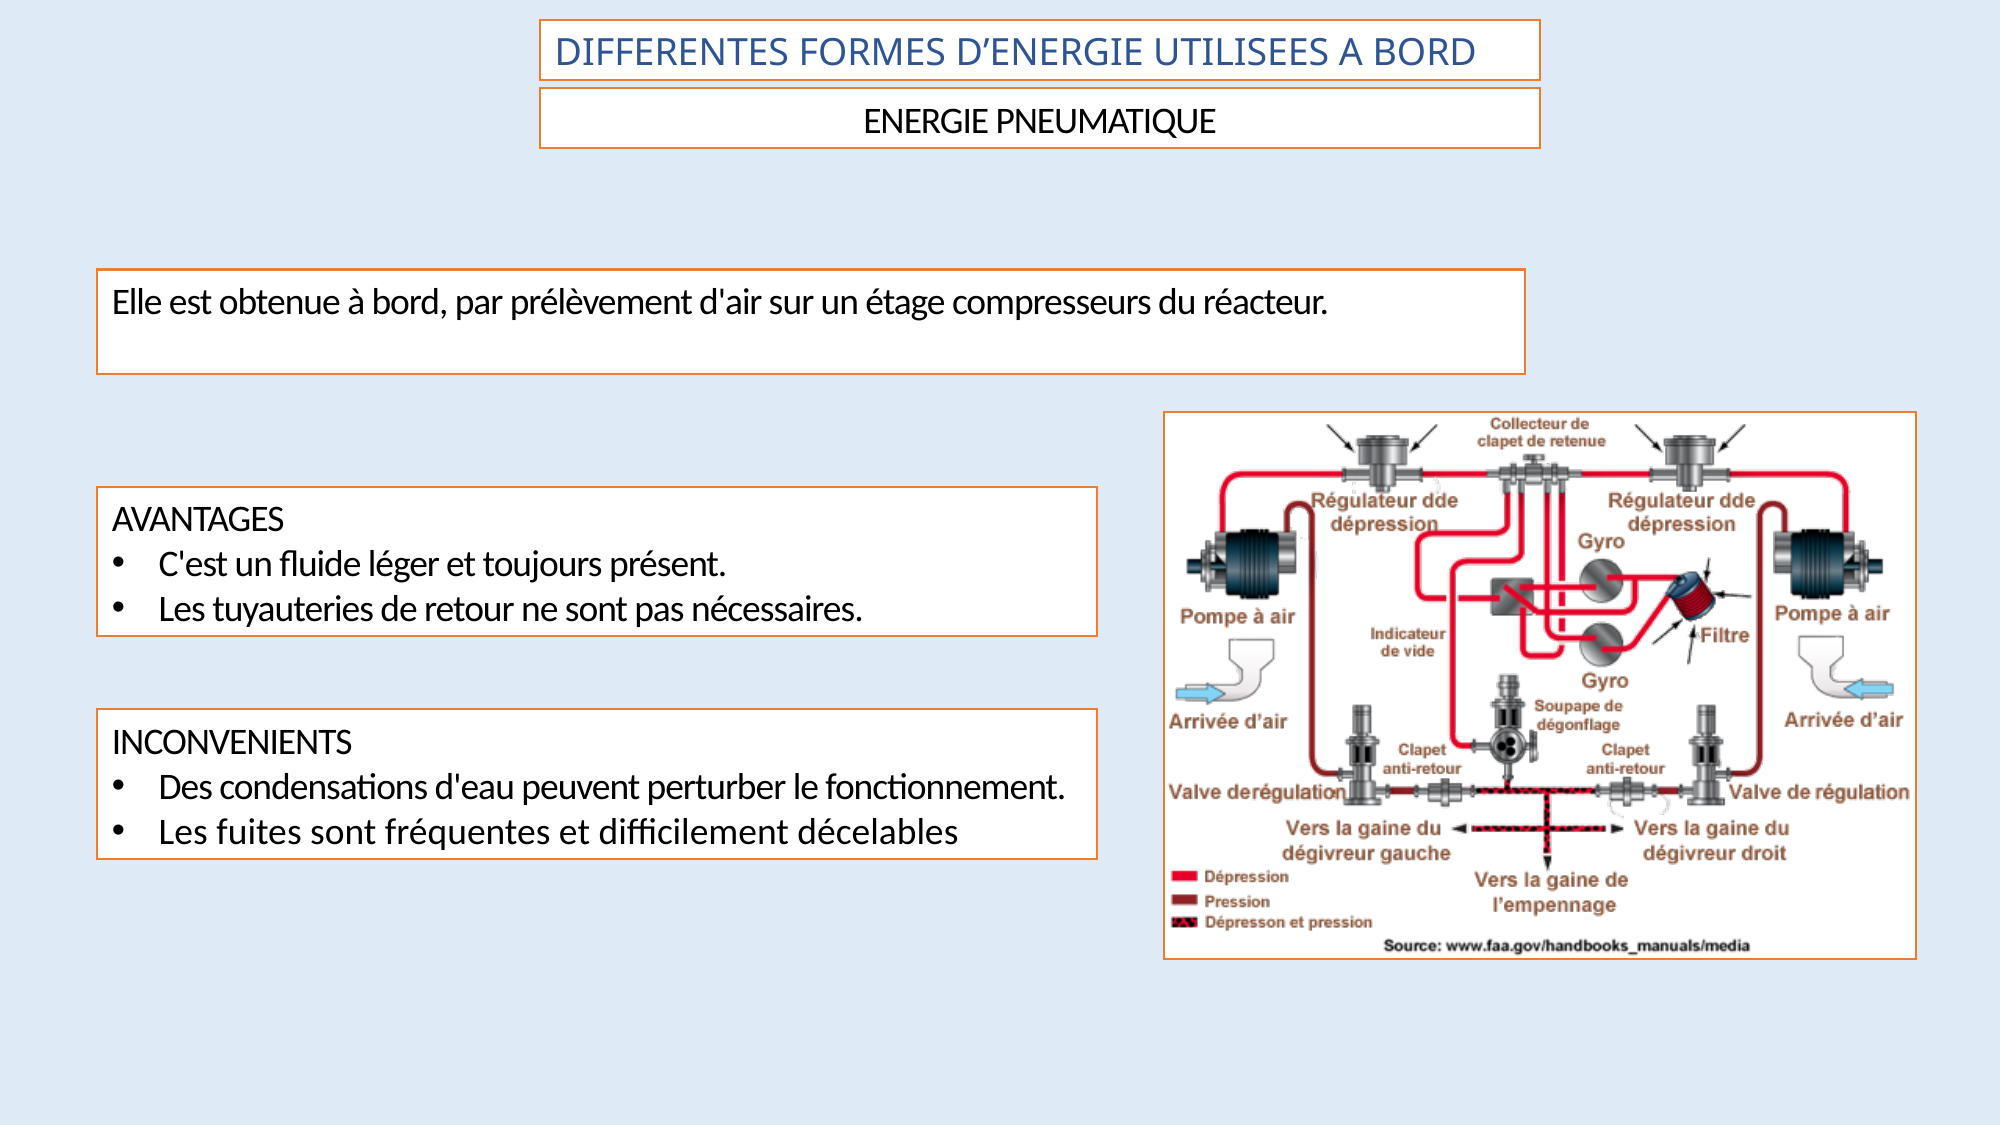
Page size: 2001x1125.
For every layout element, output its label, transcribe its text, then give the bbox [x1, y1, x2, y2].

text_box ENERGIE PNEUMATIQUE [539, 87, 1541, 149]
text_box Elle est obtenue à bord, par prélèvement d'air sur un étage compresseurs du réacteur. [96, 268, 1526, 375]
text_box DIFFERENTES FORMES D’ENERGIE UTILISEES A BORD [539, 19, 1541, 81]
picture [1165, 412, 1916, 959]
text_box AVANTAGES C'est un fluide léger et toujours présent. Les tuyauteries de retour ne sont pas nécessaires. [96, 486, 1098, 637]
text_box INCONVENIENTS Des condensations d'eau peuvent perturber le fonctionnement. Les fuites sont fréquentes et difficilement décelables [96, 708, 1098, 860]
